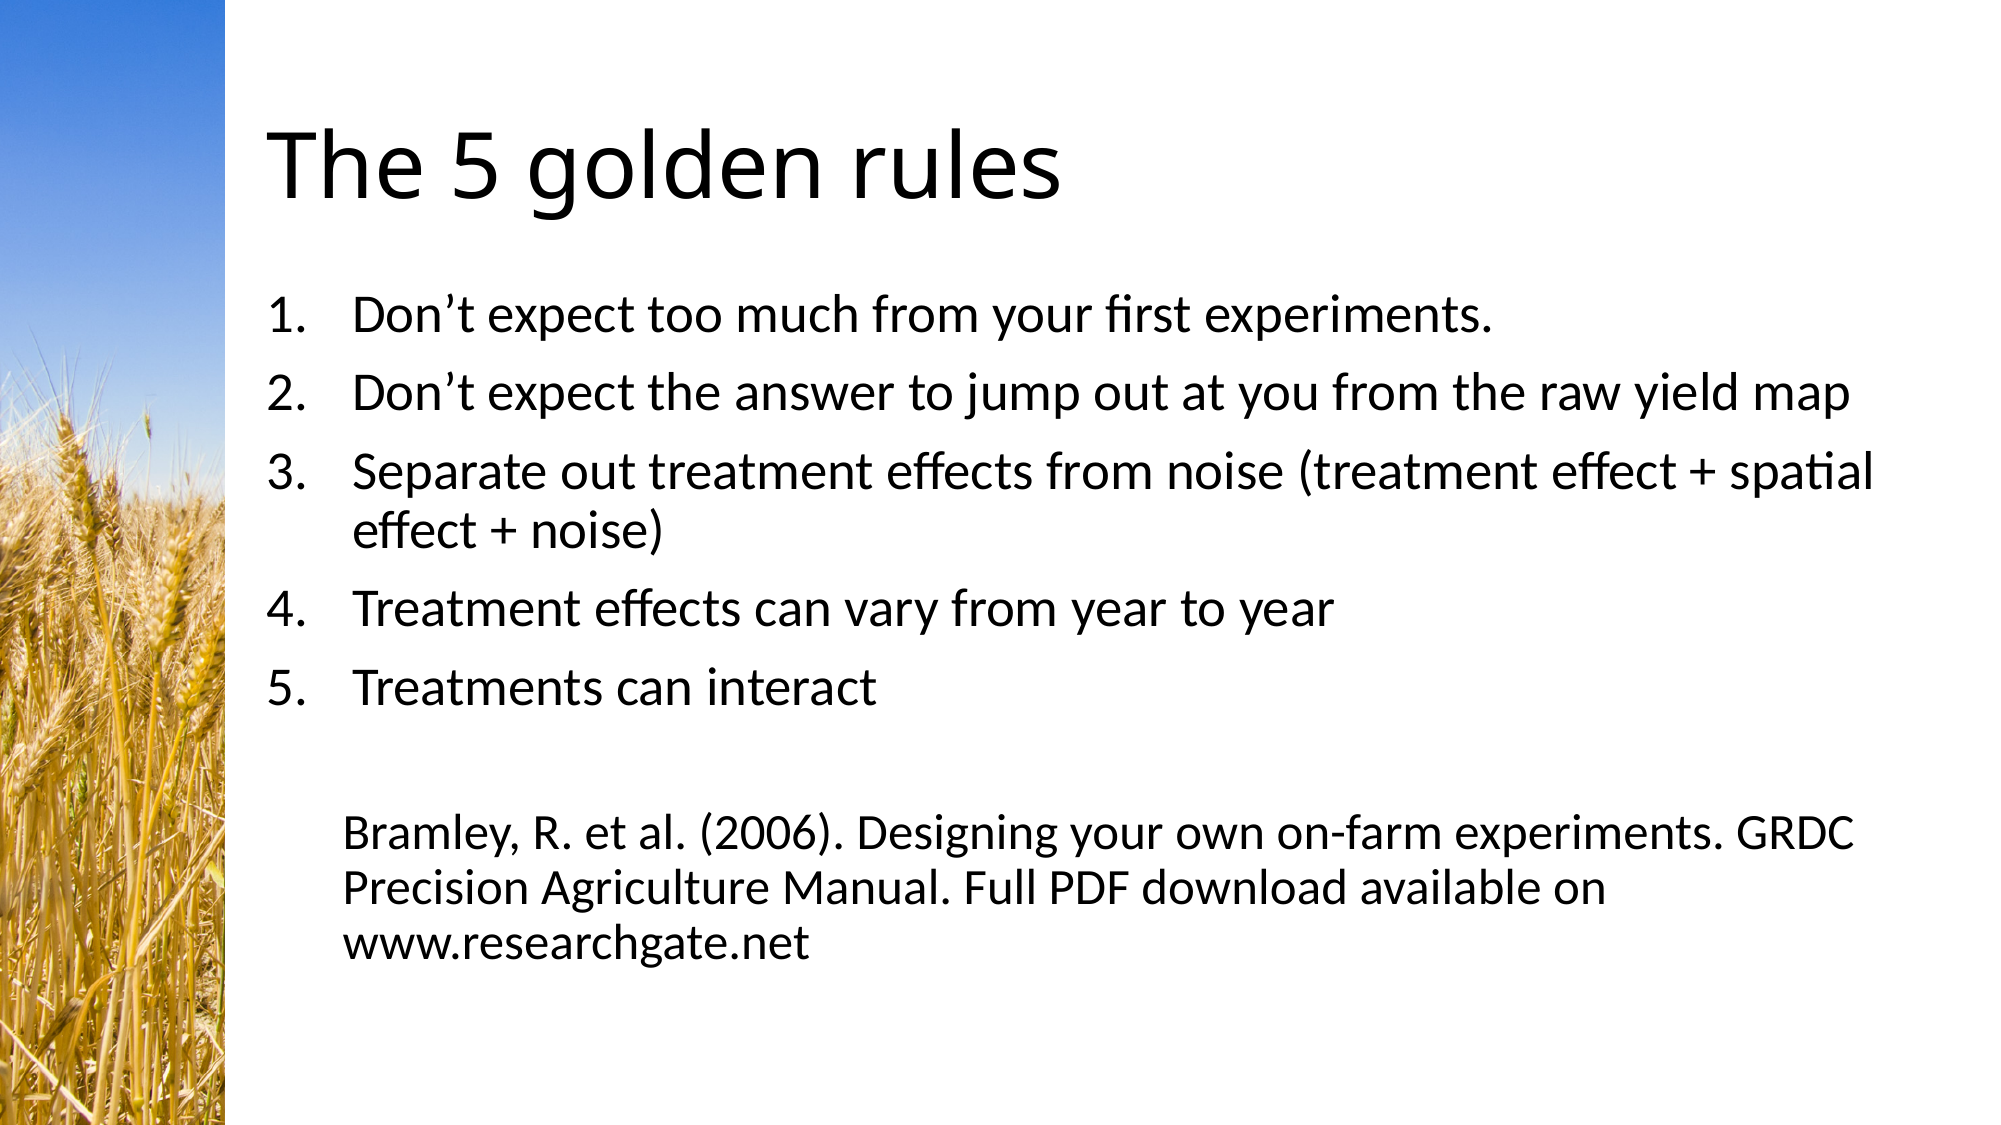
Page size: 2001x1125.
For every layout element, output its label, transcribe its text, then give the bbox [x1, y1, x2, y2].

list Don’t expect too much from your first experiments. Don’t expect the answer to jump out at you from the raw yield map Separate out treatment effects from noise (treatment effect + spatial effect + noise) Treatment effects can vary from year to year Treatments can interact Bramley, R. et al. (2006). Designing your own on-farm experiments. GRDC Precision Agriculture Manual. Full PDF download available on www.researchgate.net [251, 277, 1925, 992]
picture [0, 0, 225, 1125]
title The 5 golden rules [251, 59, 1925, 277]
